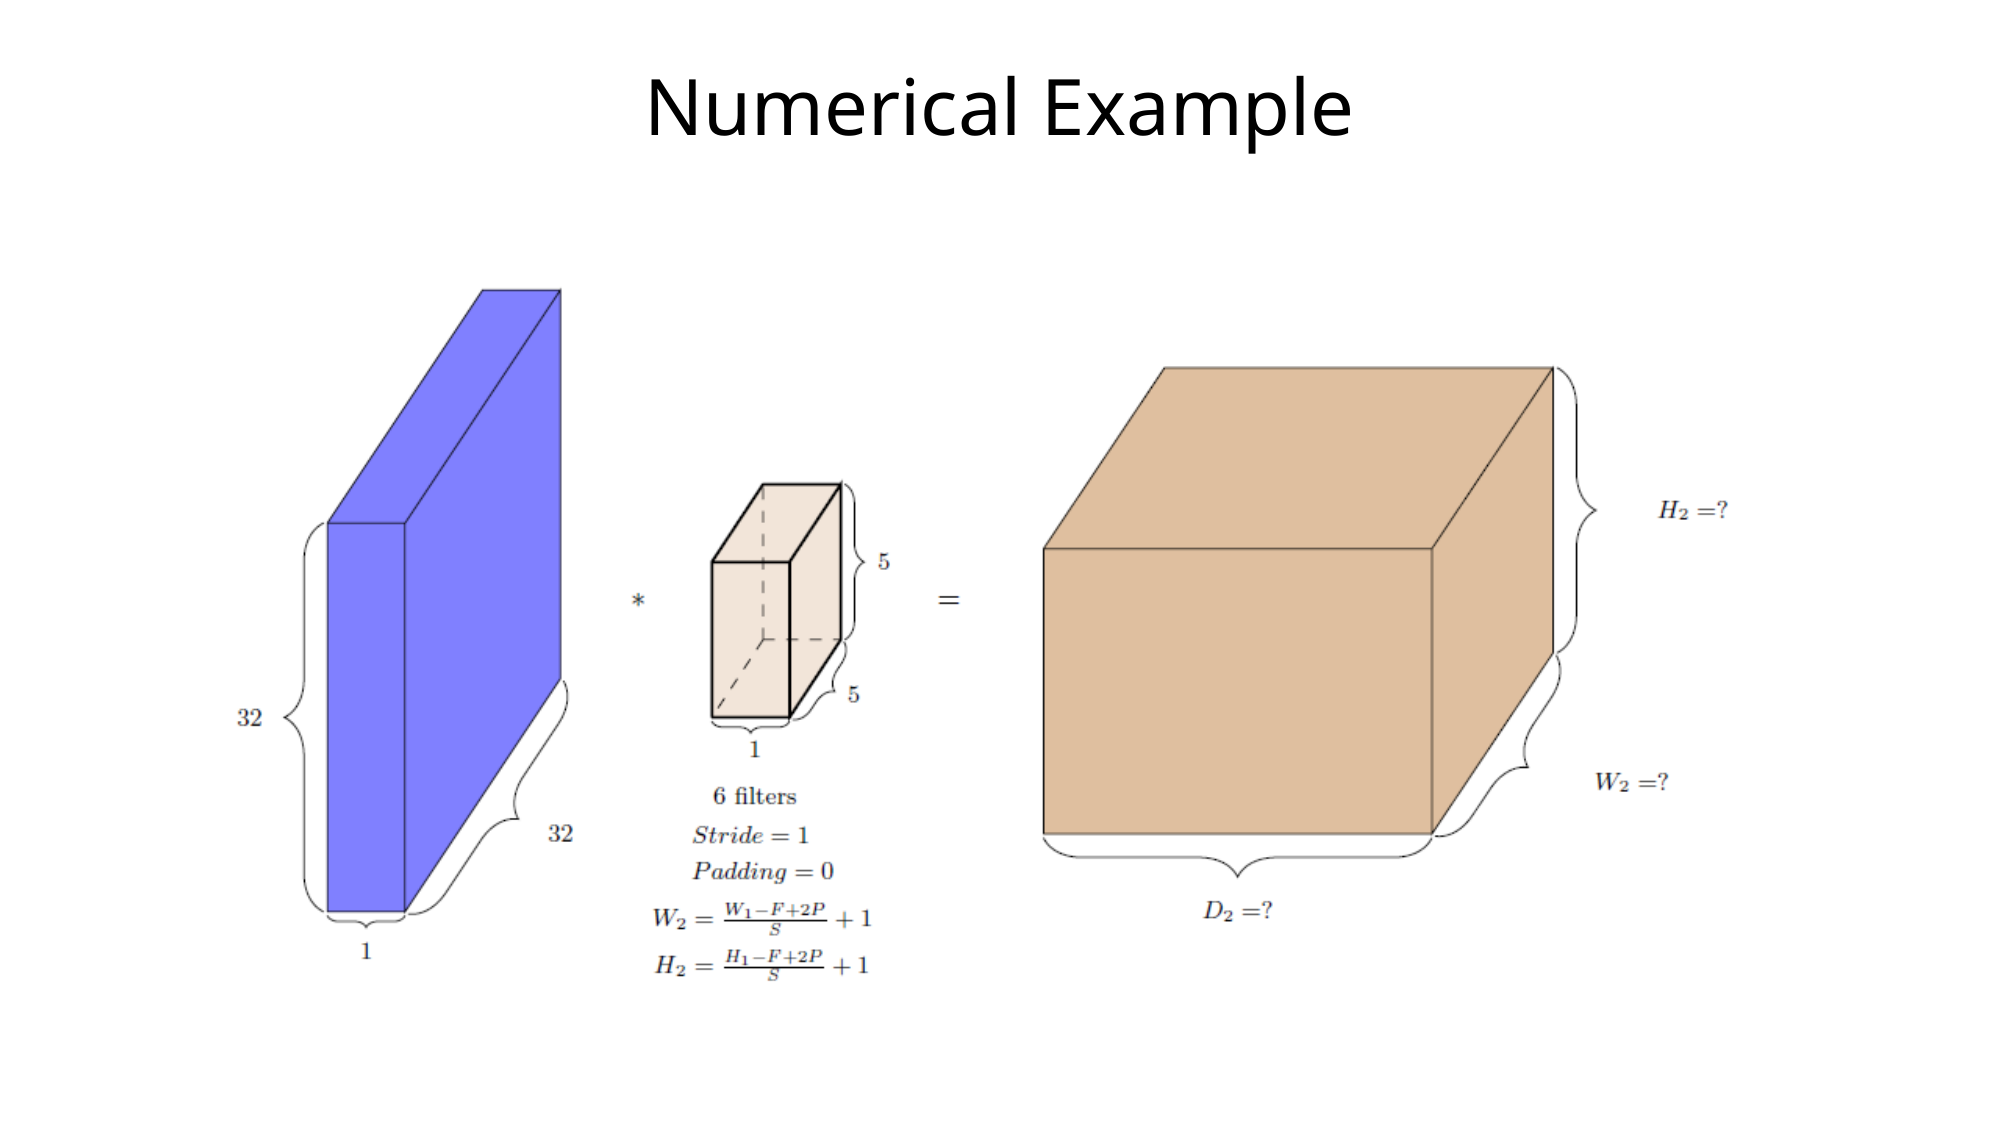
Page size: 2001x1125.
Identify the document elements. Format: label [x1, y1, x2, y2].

picture [193, 254, 1798, 1003]
title [137, 59, 1863, 160]
